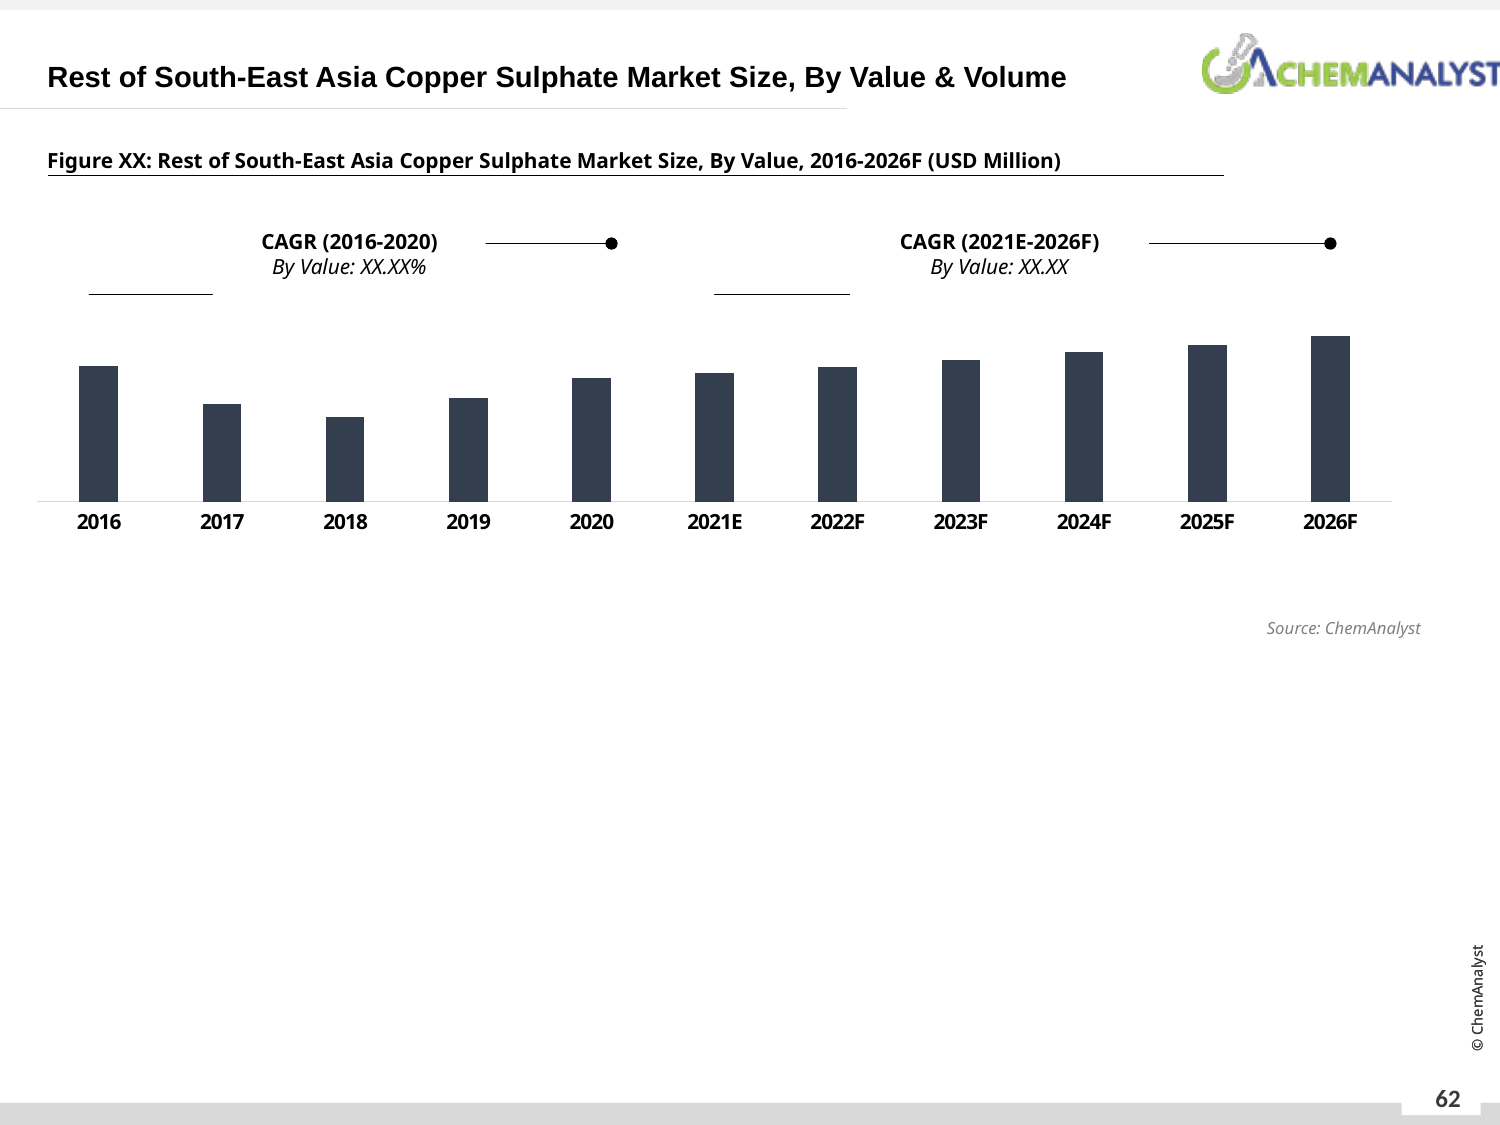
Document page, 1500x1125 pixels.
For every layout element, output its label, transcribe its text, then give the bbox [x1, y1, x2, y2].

text_box Source: ChemAnalyst [1073, 610, 1436, 646]
text_box Figure XX: Rest of South-East Asia Copper Sulphate Market Size, By Value, 2016-2026F (USD Million) [32, 127, 1356, 180]
text_box Rest of South-East Asia Copper Sulphate Market Size, By Value & Volume [32, 50, 1496, 101]
chart [36, 269, 1393, 582]
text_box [89, 210, 612, 296]
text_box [714, 210, 1331, 296]
picture [1202, 33, 1500, 94]
